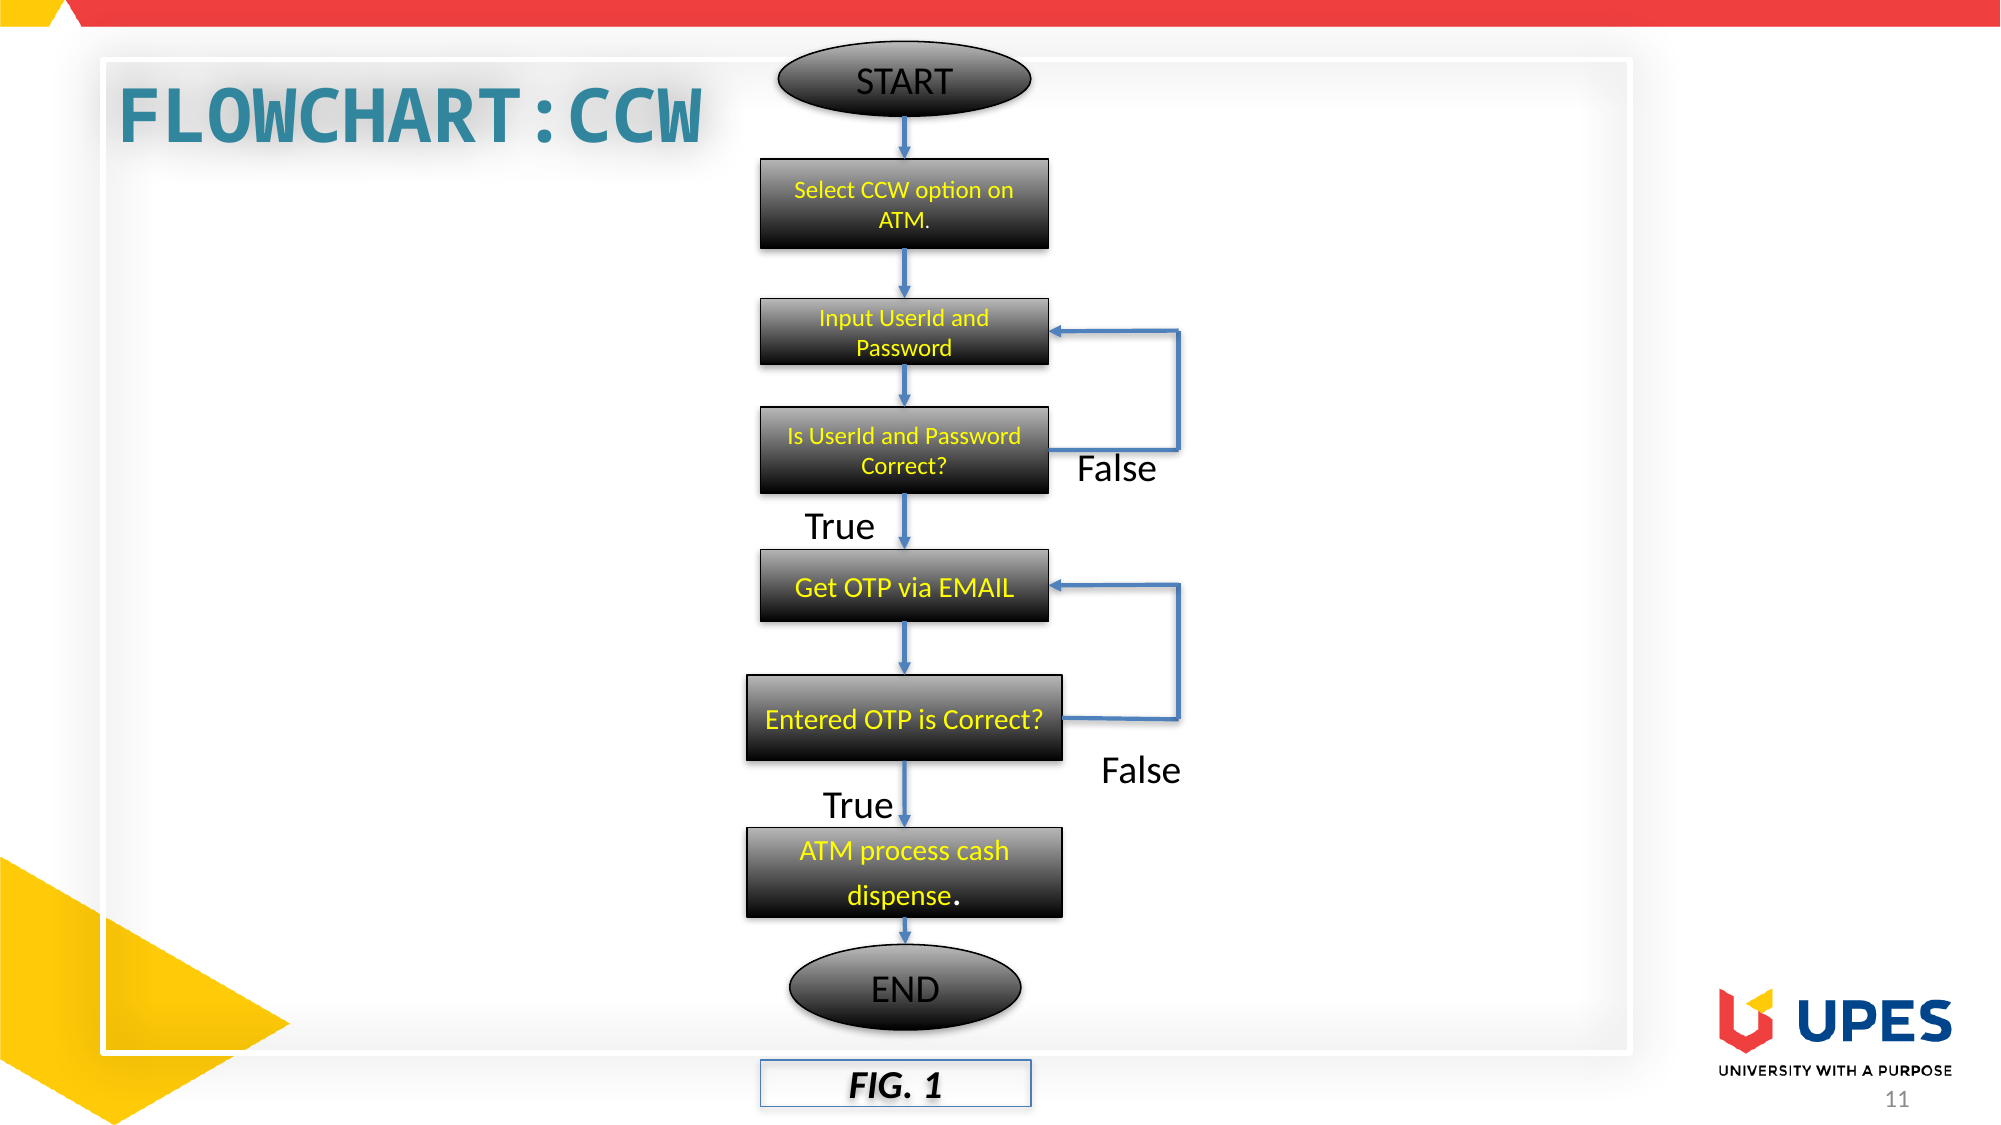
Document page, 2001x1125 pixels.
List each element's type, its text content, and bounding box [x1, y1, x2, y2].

picture [0, 0, 2001, 1125]
text_box Select CCW option on ATM. [760, 158, 1049, 249]
text_box Get OTP via EMAIL [760, 549, 1049, 622]
text_box Is UserId and Password Correct? [760, 406, 1049, 494]
text_box END [788, 943, 1022, 1031]
text_box Entered OTP is Correct? [746, 674, 1063, 761]
text_box False [1086, 736, 1203, 799]
text_box True [808, 771, 925, 834]
text_box Input UserId and Password [760, 298, 1049, 365]
text_box True [789, 492, 1021, 555]
text_box START [777, 40, 1032, 118]
text_box False [1062, 434, 1193, 497]
text_box FIG. 1 [760, 1059, 1032, 1107]
list FLOWCHART:CCW [102, 59, 1630, 1053]
text_box ATM process cash dispense. [746, 827, 1063, 918]
